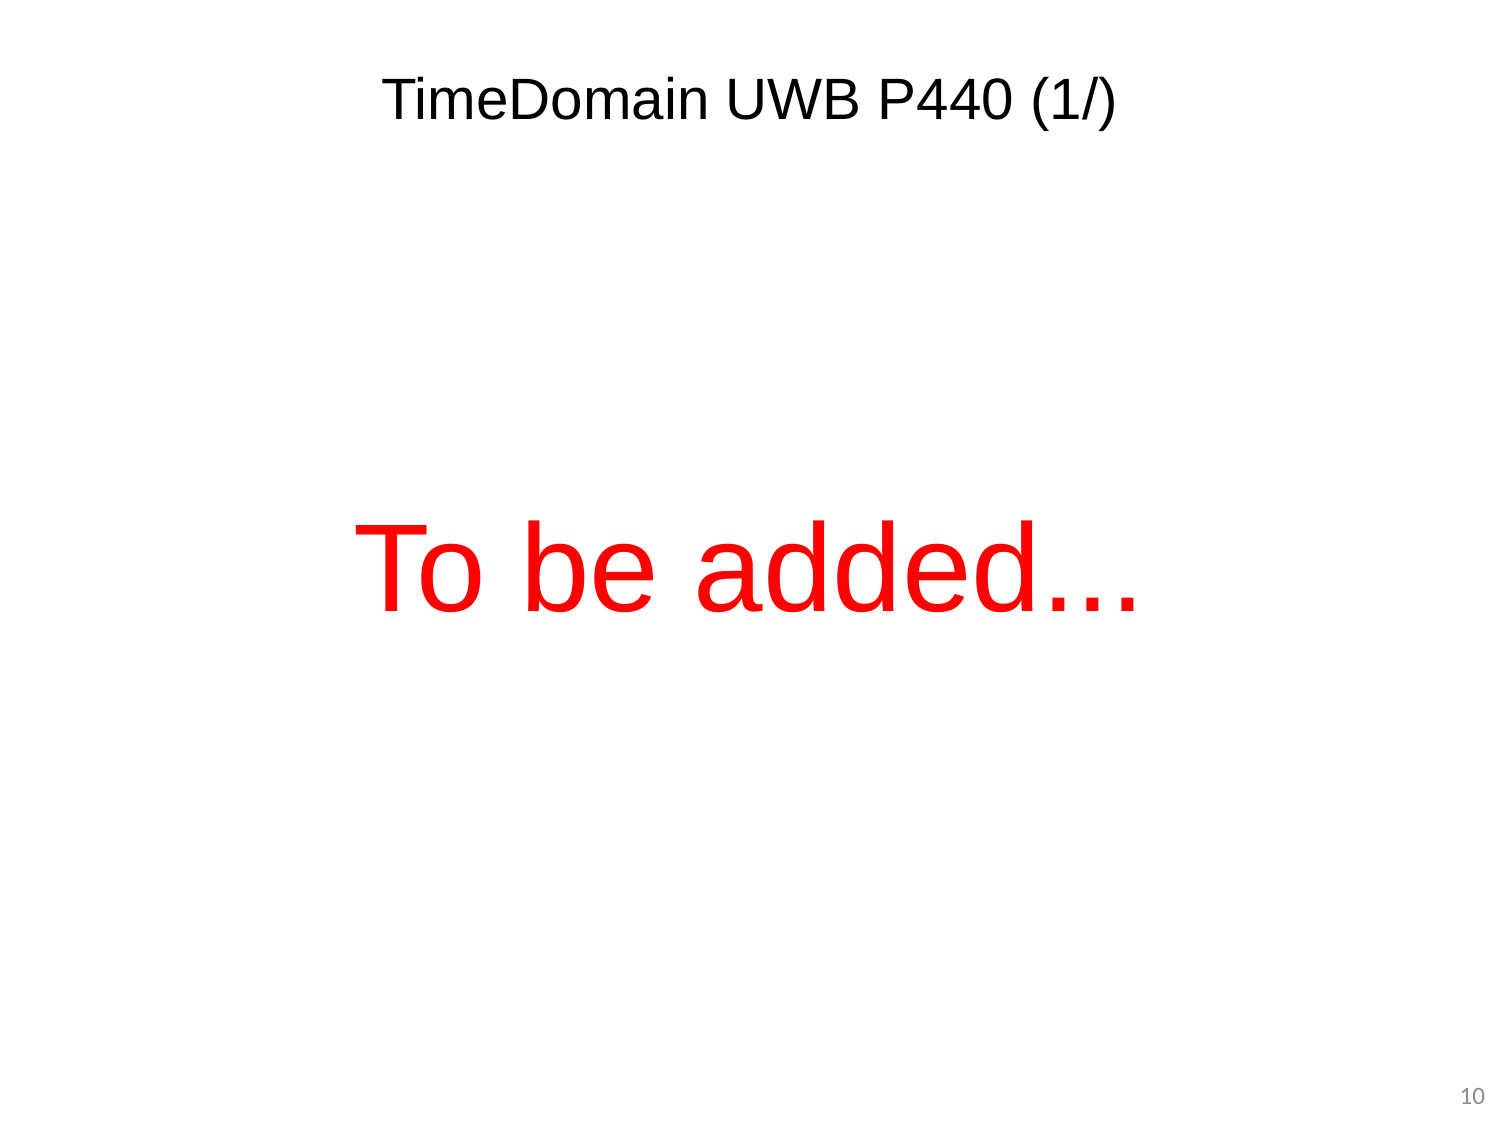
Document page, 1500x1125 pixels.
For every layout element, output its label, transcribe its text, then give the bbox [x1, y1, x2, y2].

text_box To be added... [339, 479, 1161, 644]
title TimeDomain UWB P440 (1/) [103, 59, 1397, 142]
slide_number 10 [1162, 1065, 1500, 1125]
